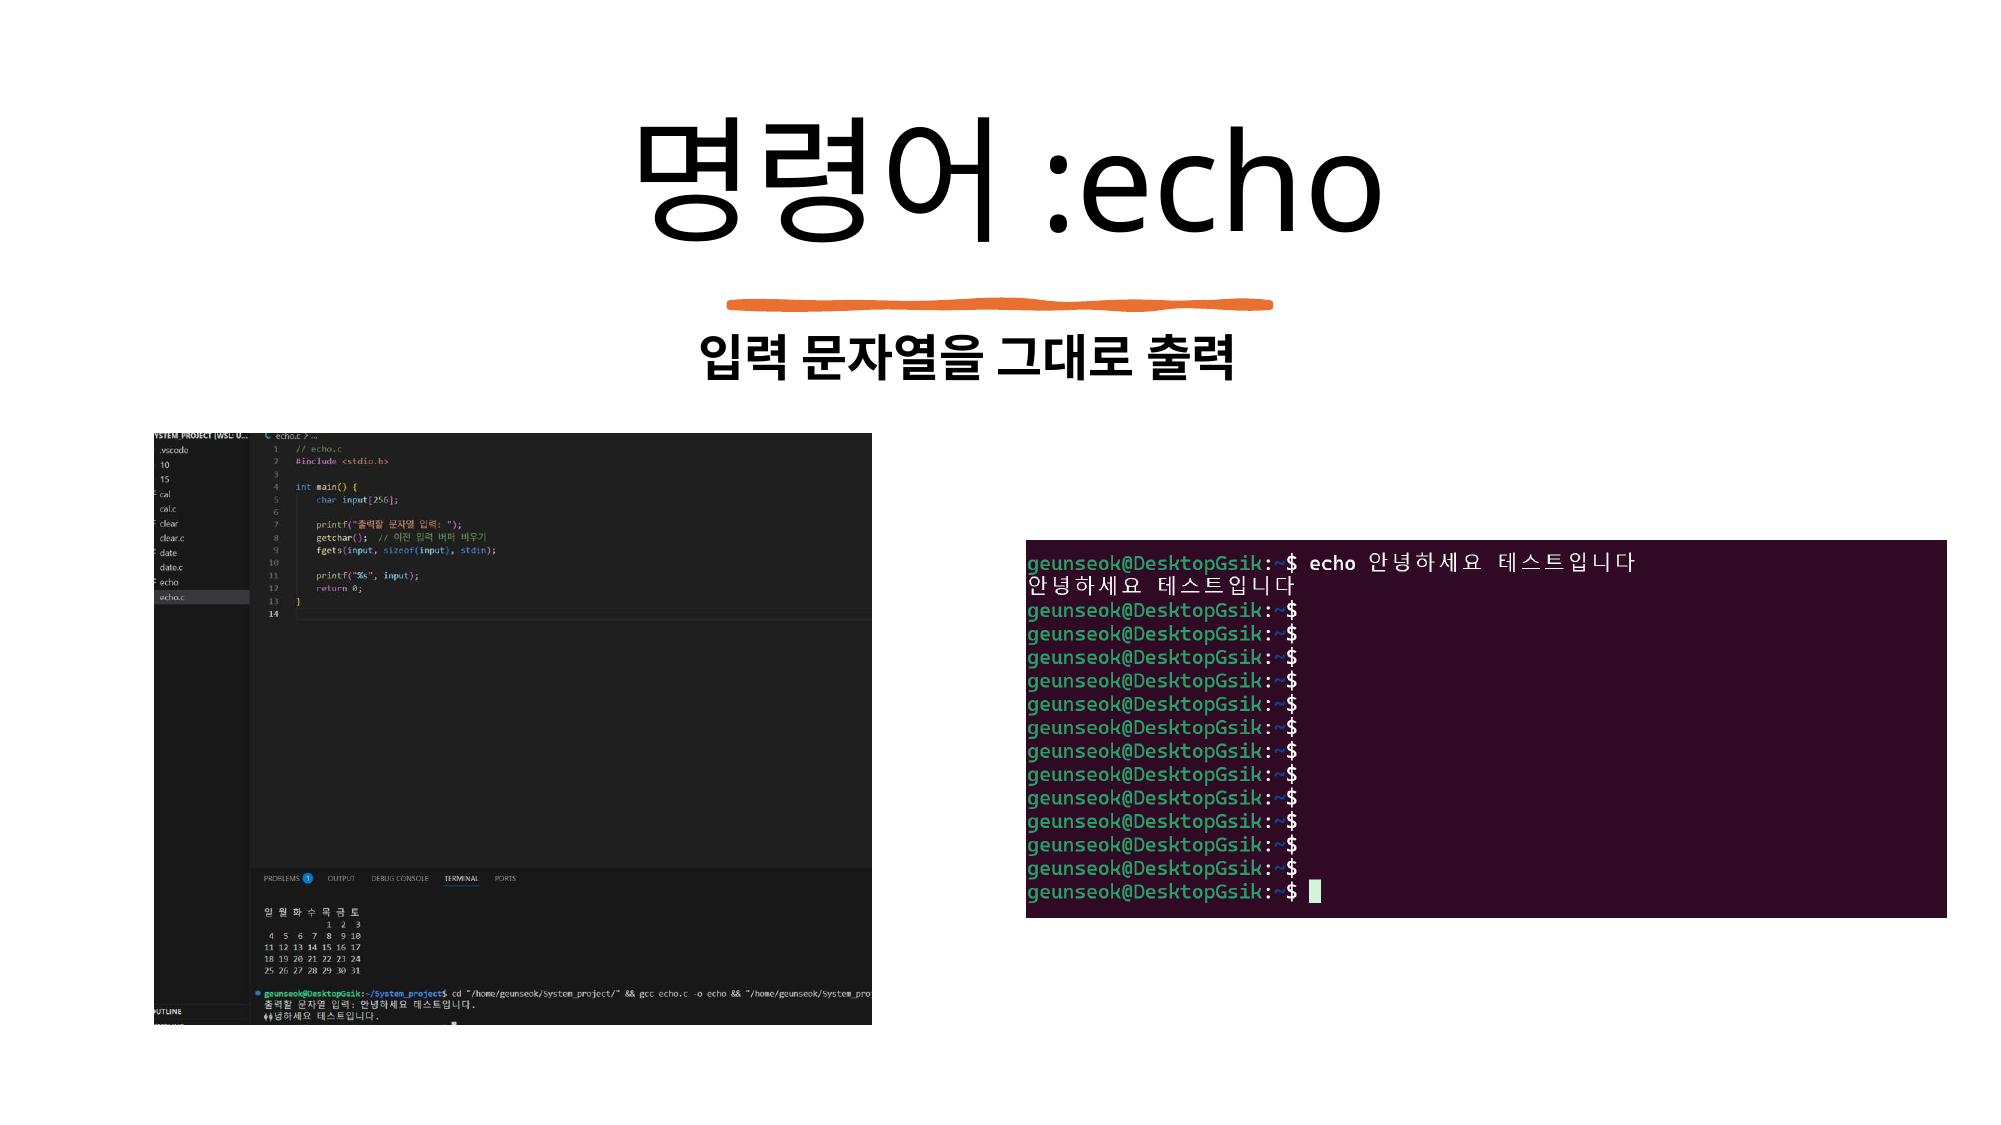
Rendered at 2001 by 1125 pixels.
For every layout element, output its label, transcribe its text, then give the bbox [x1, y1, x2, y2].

picture [154, 433, 872, 1026]
title 명령어:echo [361, 91, 1639, 282]
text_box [726, 297, 1274, 313]
text_box 입력 문자열을 그대로 출력 [696, 324, 1304, 387]
picture [1025, 540, 1948, 919]
